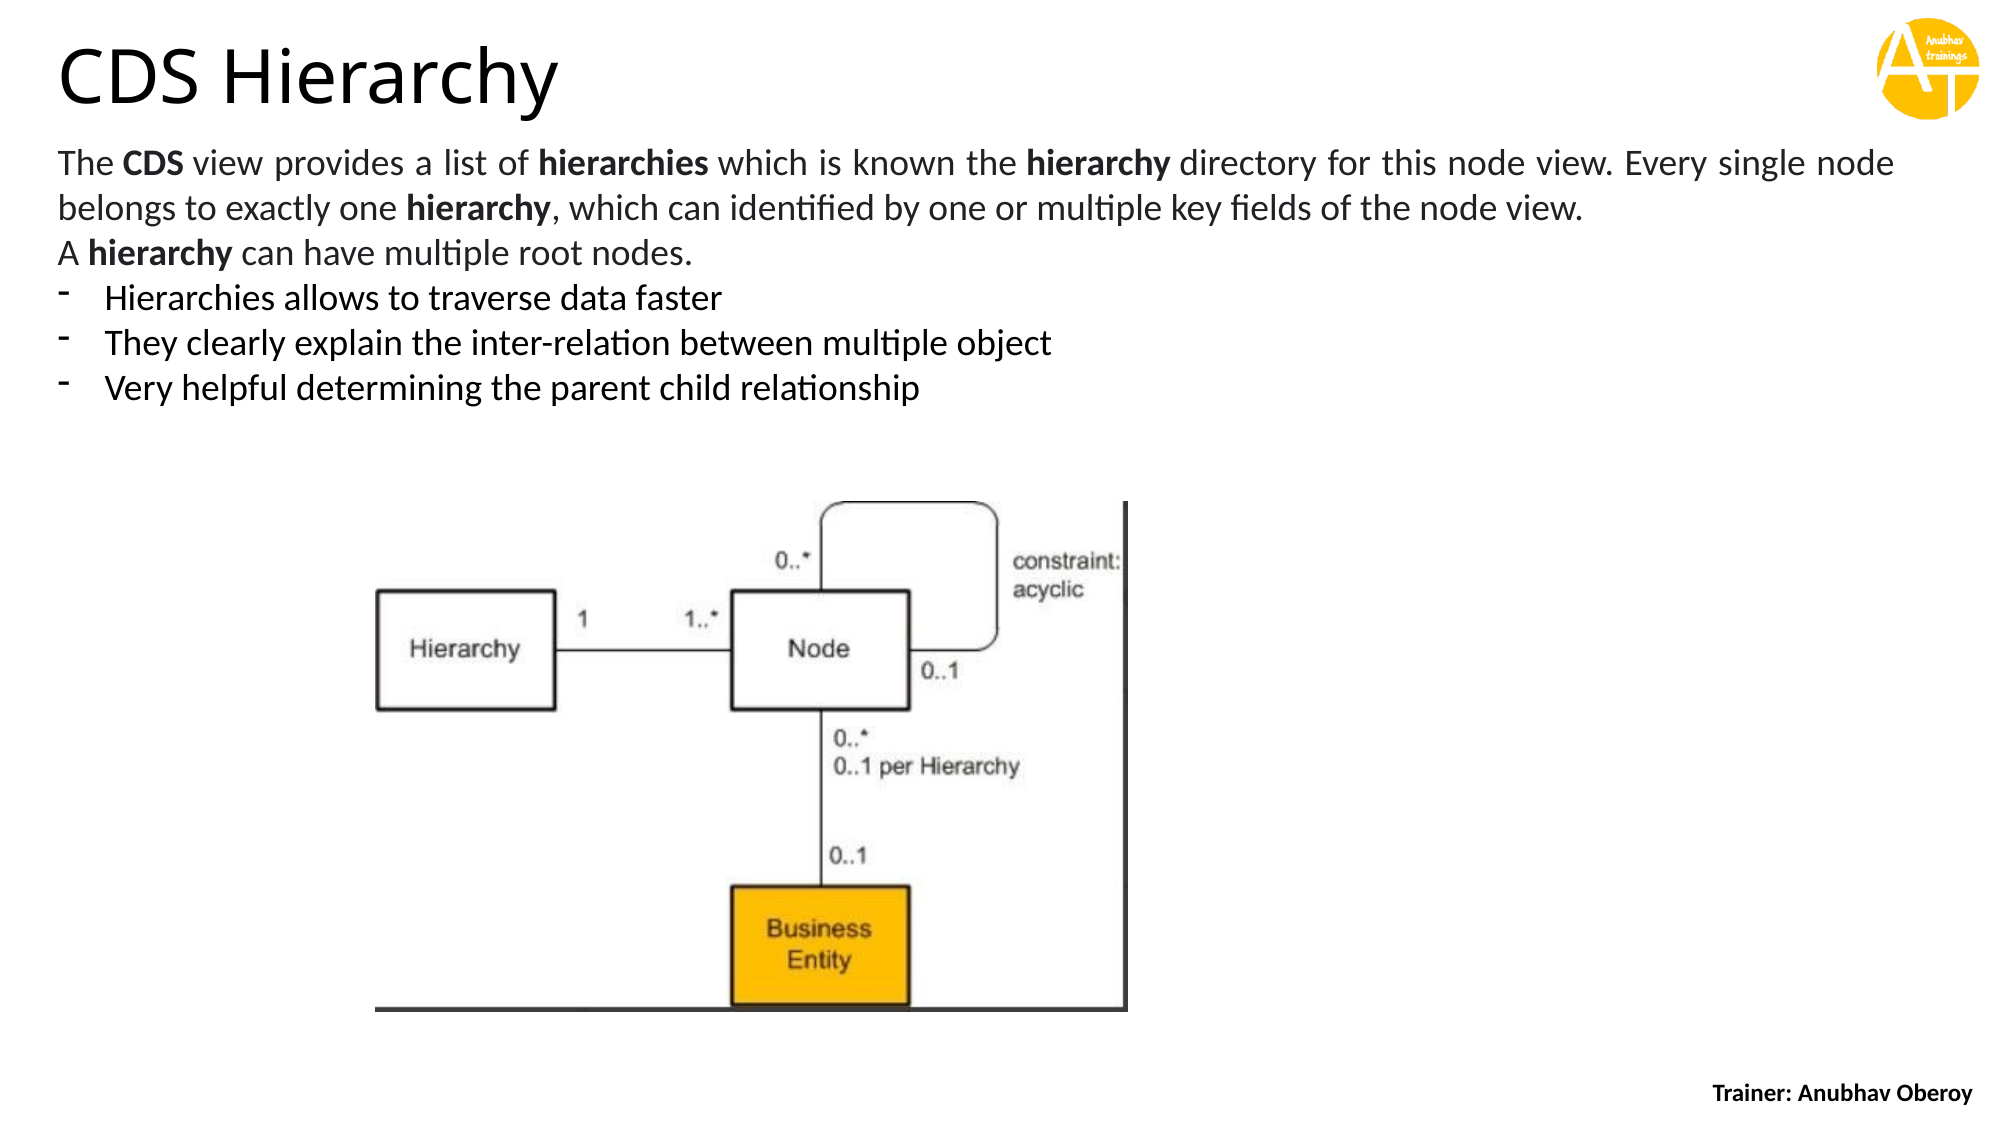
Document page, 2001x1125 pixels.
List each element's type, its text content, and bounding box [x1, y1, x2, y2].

text_box The CDS view provides a list of hierarchies which is known the hierarchy directory for this node view. Every single node belongs to exactly one hierarchy, which can identified by one or multiple key fields of the node view. A hierarchy can have multiple root nodes. Hierarchies allows to traverse data faster They clearly explain the inter-relation between multiple object Very helpful determining the parent child relationship [42, 130, 1911, 461]
picture [1866, 11, 1985, 128]
text_box CDS Hierarchy [42, 30, 1896, 130]
picture [375, 501, 1128, 1012]
footer Trainer: Anubhav Oberoy [1660, 1074, 2000, 1108]
